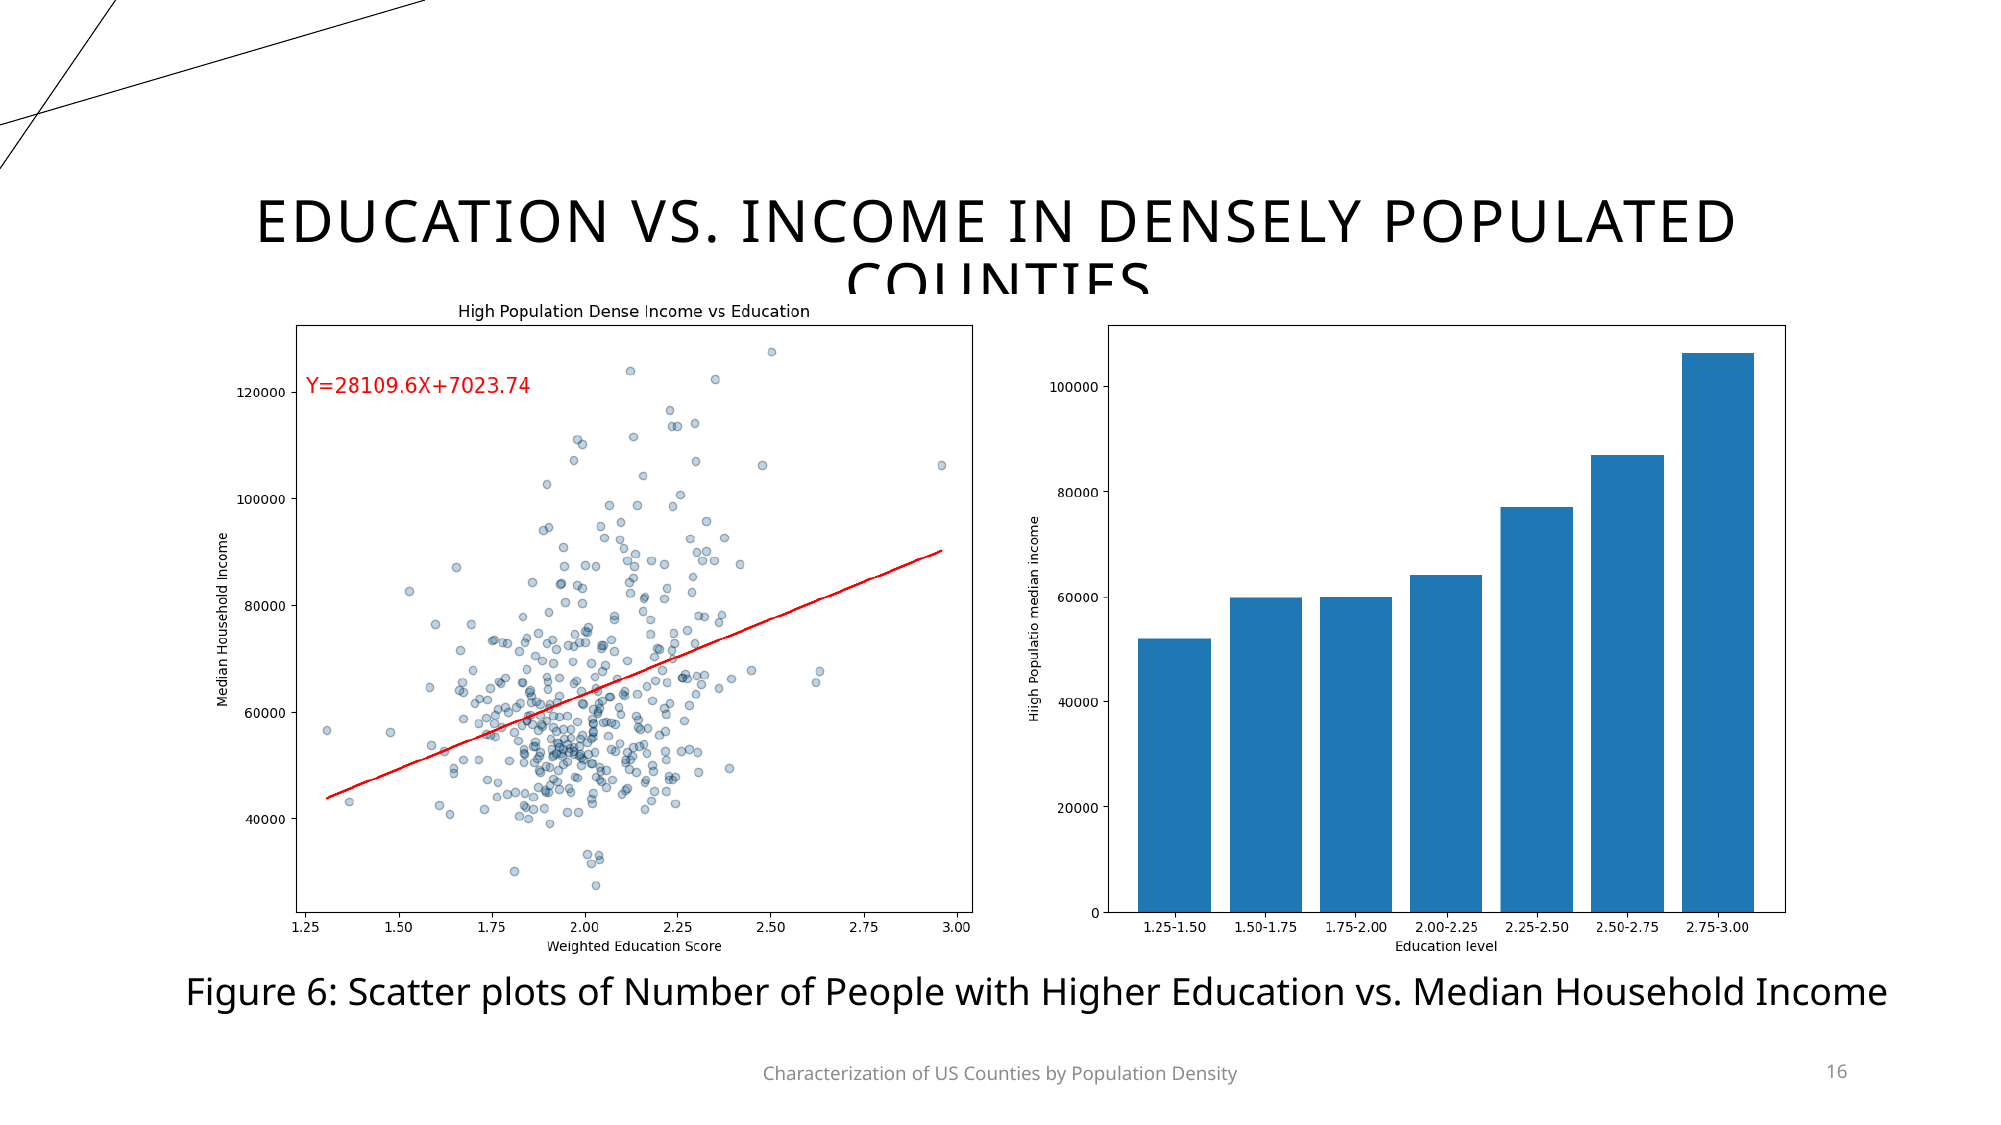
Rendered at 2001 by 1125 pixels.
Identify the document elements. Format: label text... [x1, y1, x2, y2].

footer Characterization of US Counties by Population Density [662, 1042, 1338, 1103]
text_box Figure 6: Scatter plots of Number of People with Higher Education vs. Median Household Income [170, 960, 1942, 1021]
picture [207, 294, 1793, 962]
slide_number 16 [1412, 1042, 1863, 1103]
text_box Education Vs. Income in Densely Populated Counties [126, 146, 1871, 364]
